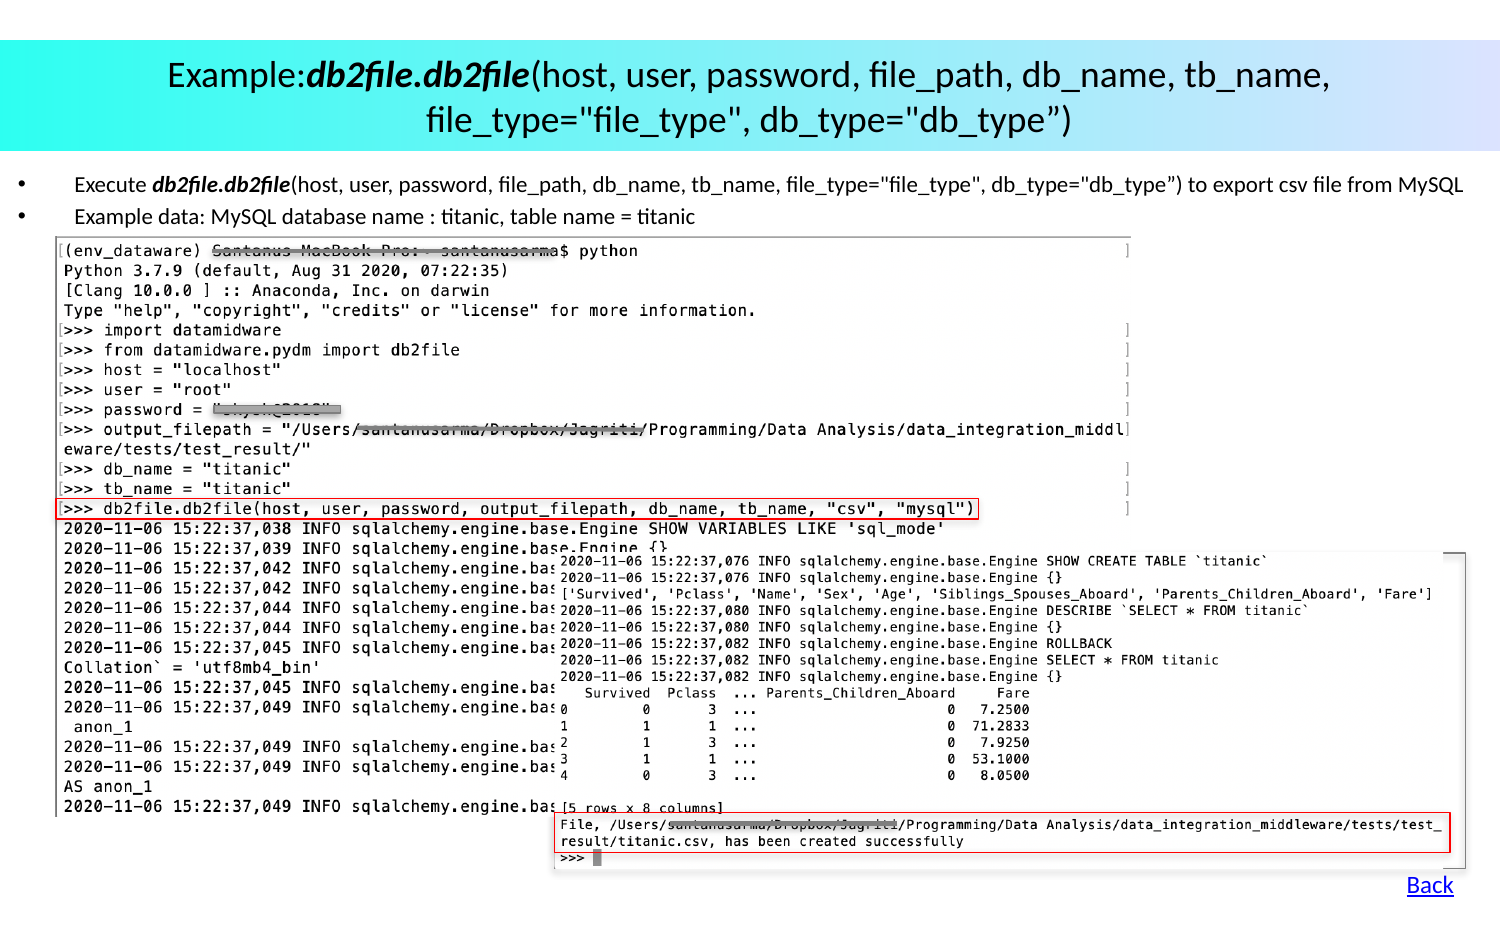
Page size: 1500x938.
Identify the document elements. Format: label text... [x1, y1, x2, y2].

title Example:db2file.db2file(host, user, password, file_path, db_name, tb_name, file_type="file_type", db_type="db_type”) [18, 40, 1482, 151]
text_box [1454, 552, 1466, 869]
text_box Back [1391, 861, 1482, 906]
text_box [55, 235, 1451, 869]
list Execute db2file.db2file(host, user, password, file_path, db_name, tb_name, file_type="file_type", db_type="db_type”) to export csv file from MySQL Example data: MySQL database name : titanic, table name = titanic [18, 169, 1482, 835]
